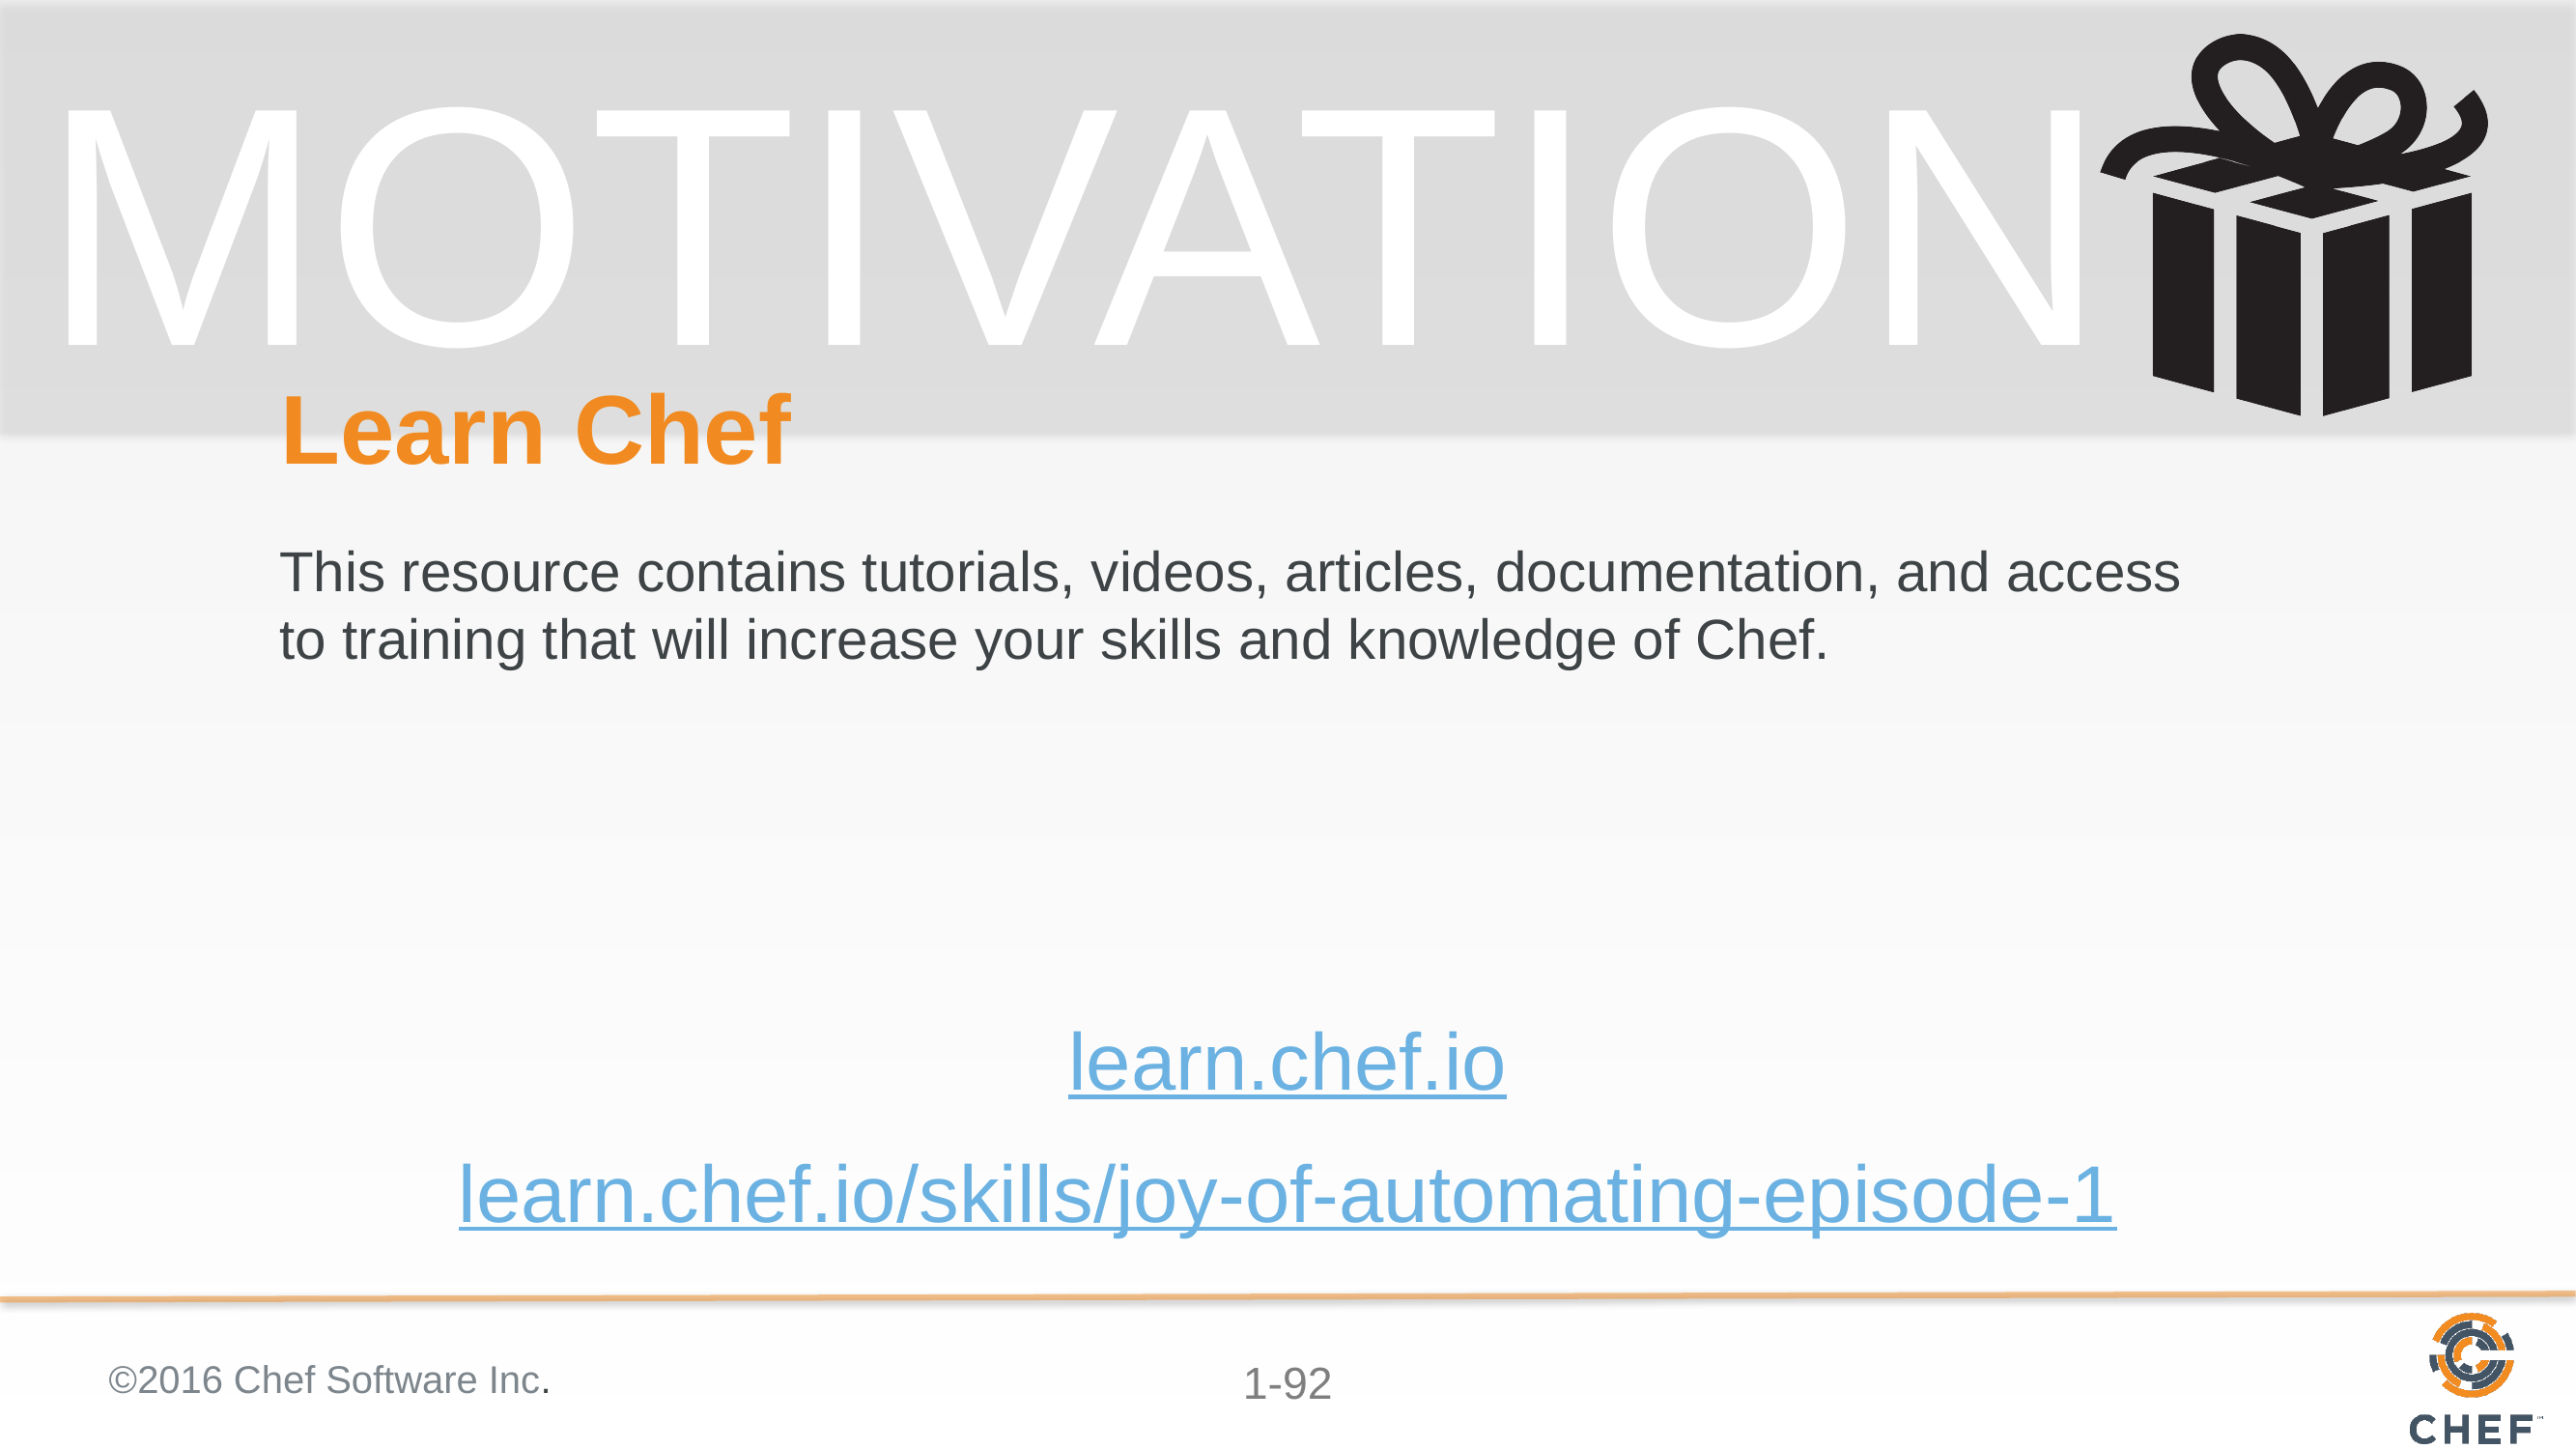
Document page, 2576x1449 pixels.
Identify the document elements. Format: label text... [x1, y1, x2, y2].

subtitle This resource contains tutorials, videos, articles, documentation, and access to training that will increase your skills and knowledge of Chef. [265, 520, 2217, 953]
picture [2100, 34, 2488, 416]
picture [2399, 1297, 2551, 1449]
text_box learn.chef.io [887, 995, 1689, 1126]
title Learn Chef [266, 364, 2218, 500]
text_box learn.chef.io/skills/joy-of-automating-episode-1 [412, 1126, 2164, 1272]
